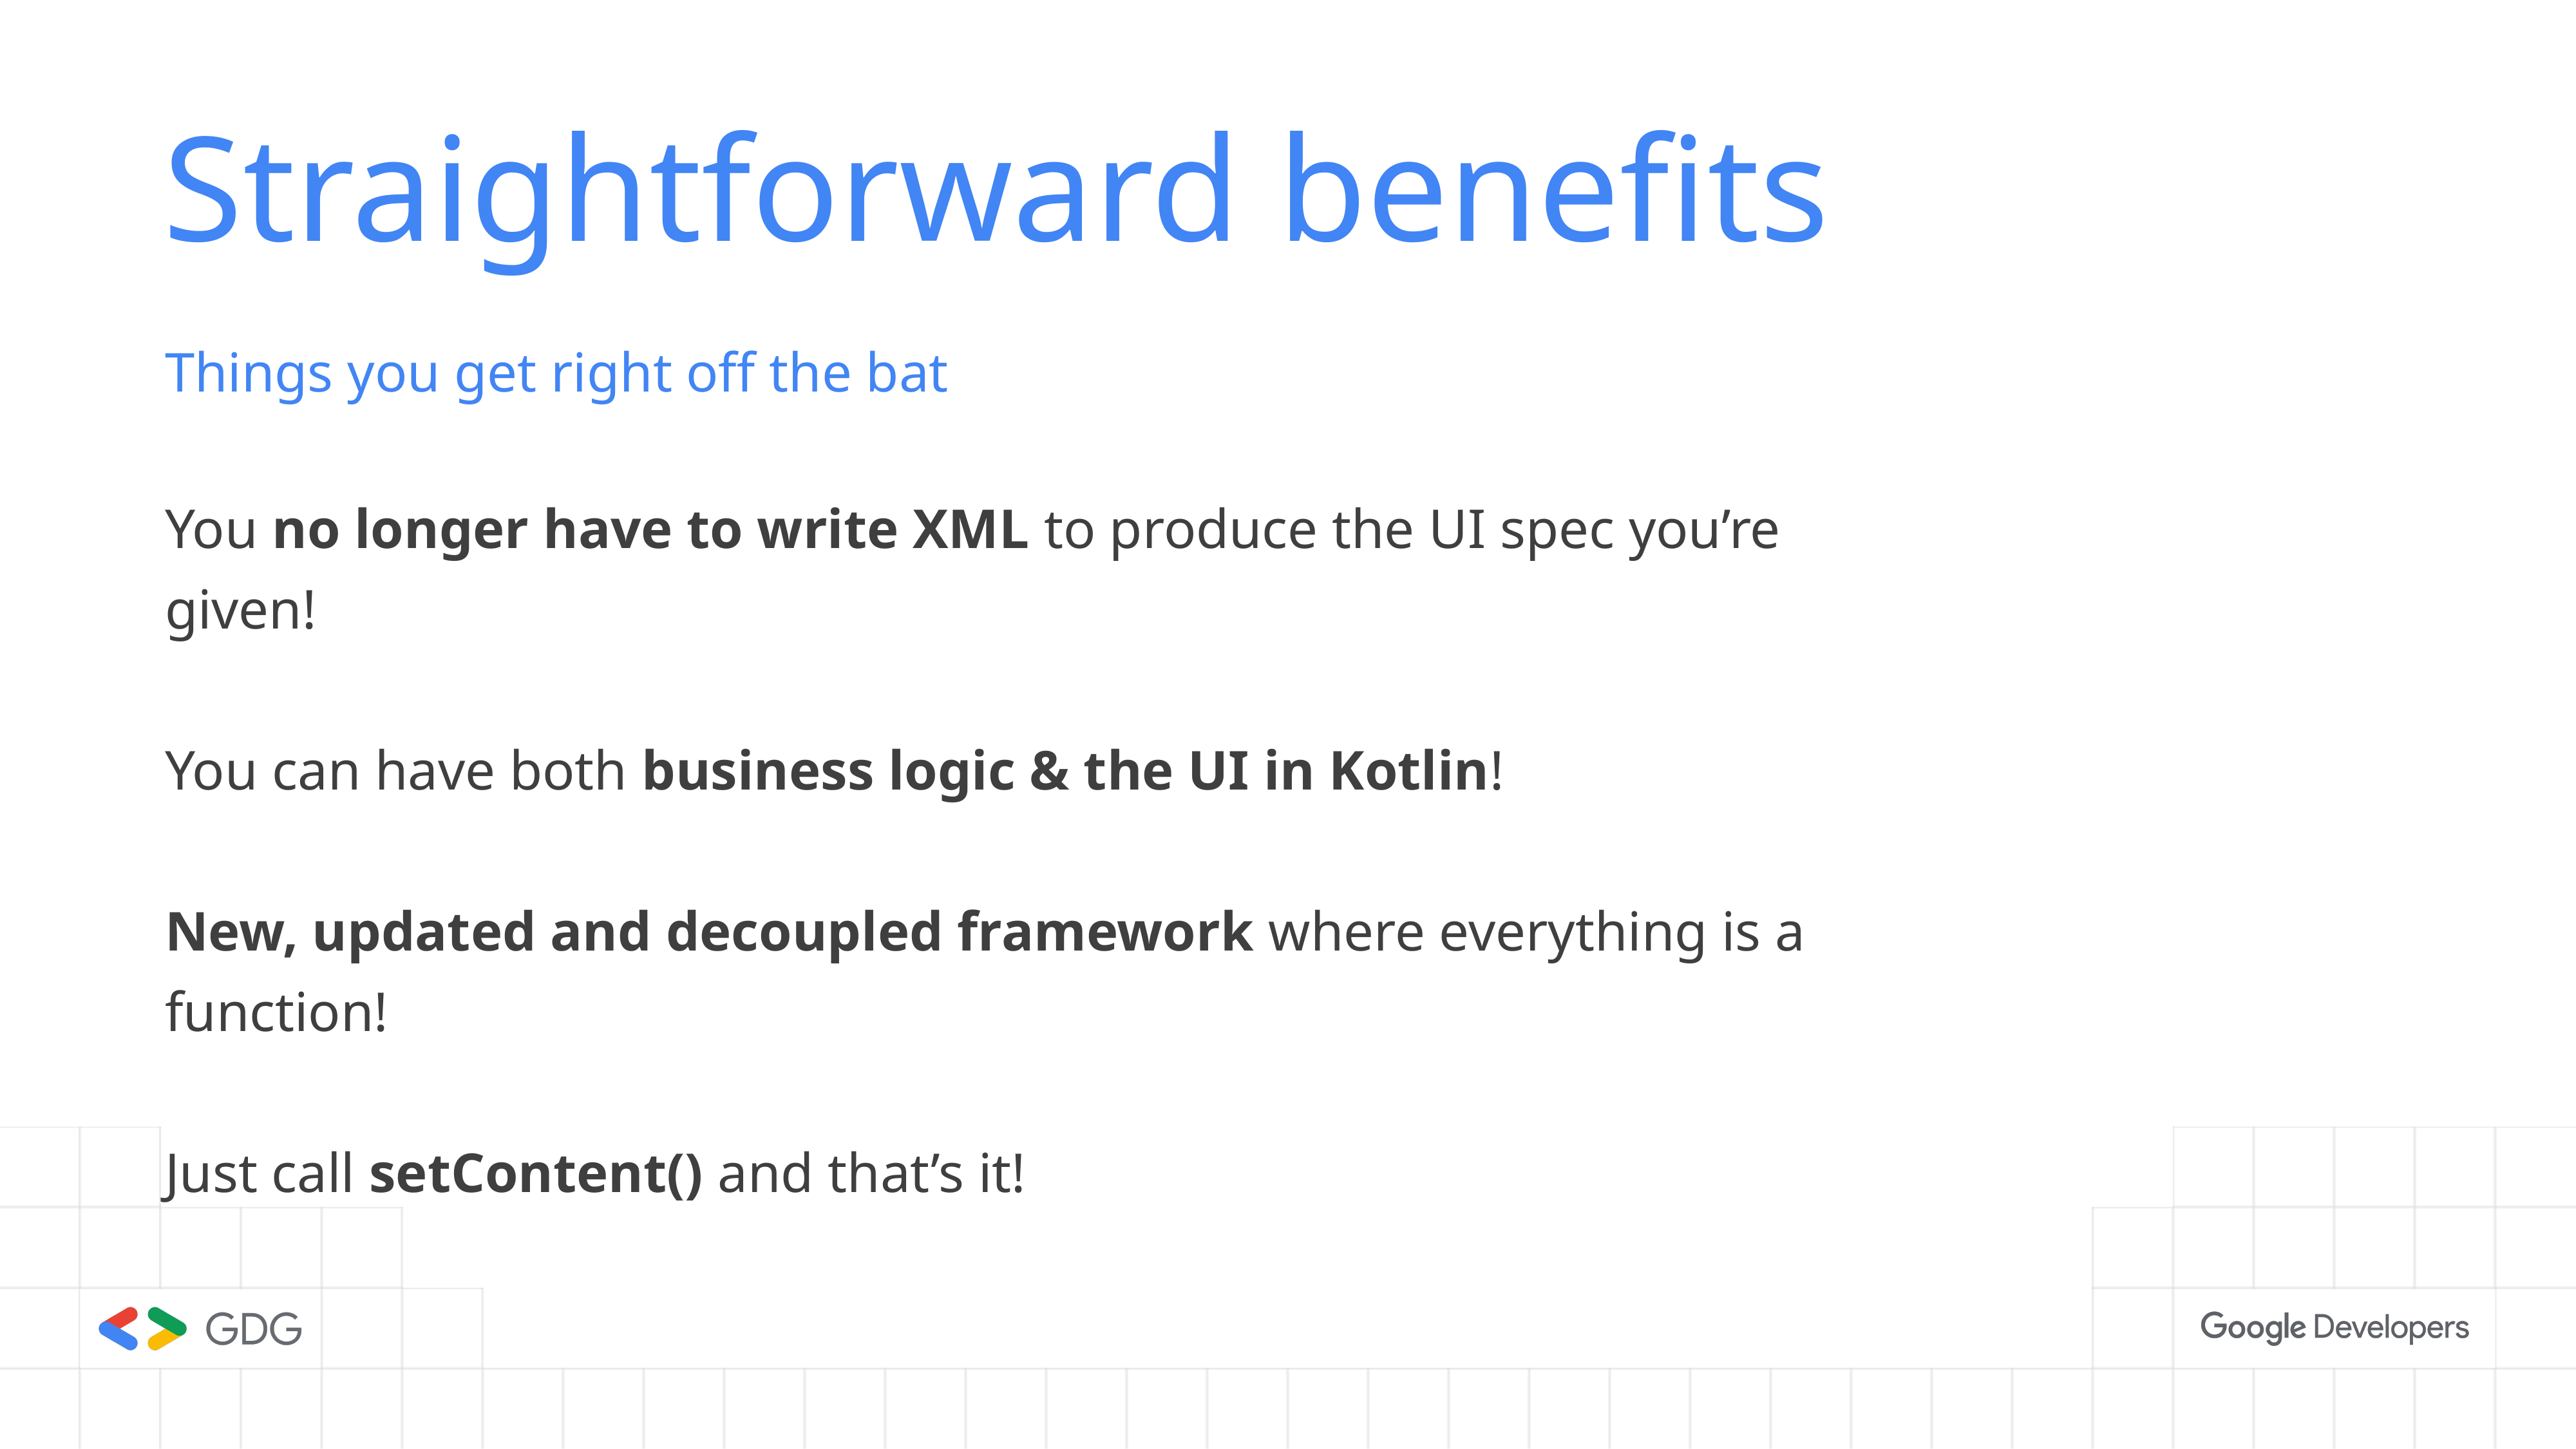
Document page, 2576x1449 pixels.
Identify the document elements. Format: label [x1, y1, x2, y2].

picture [0, 1368, 2576, 1449]
text_box [0, 0, 2576, 1368]
